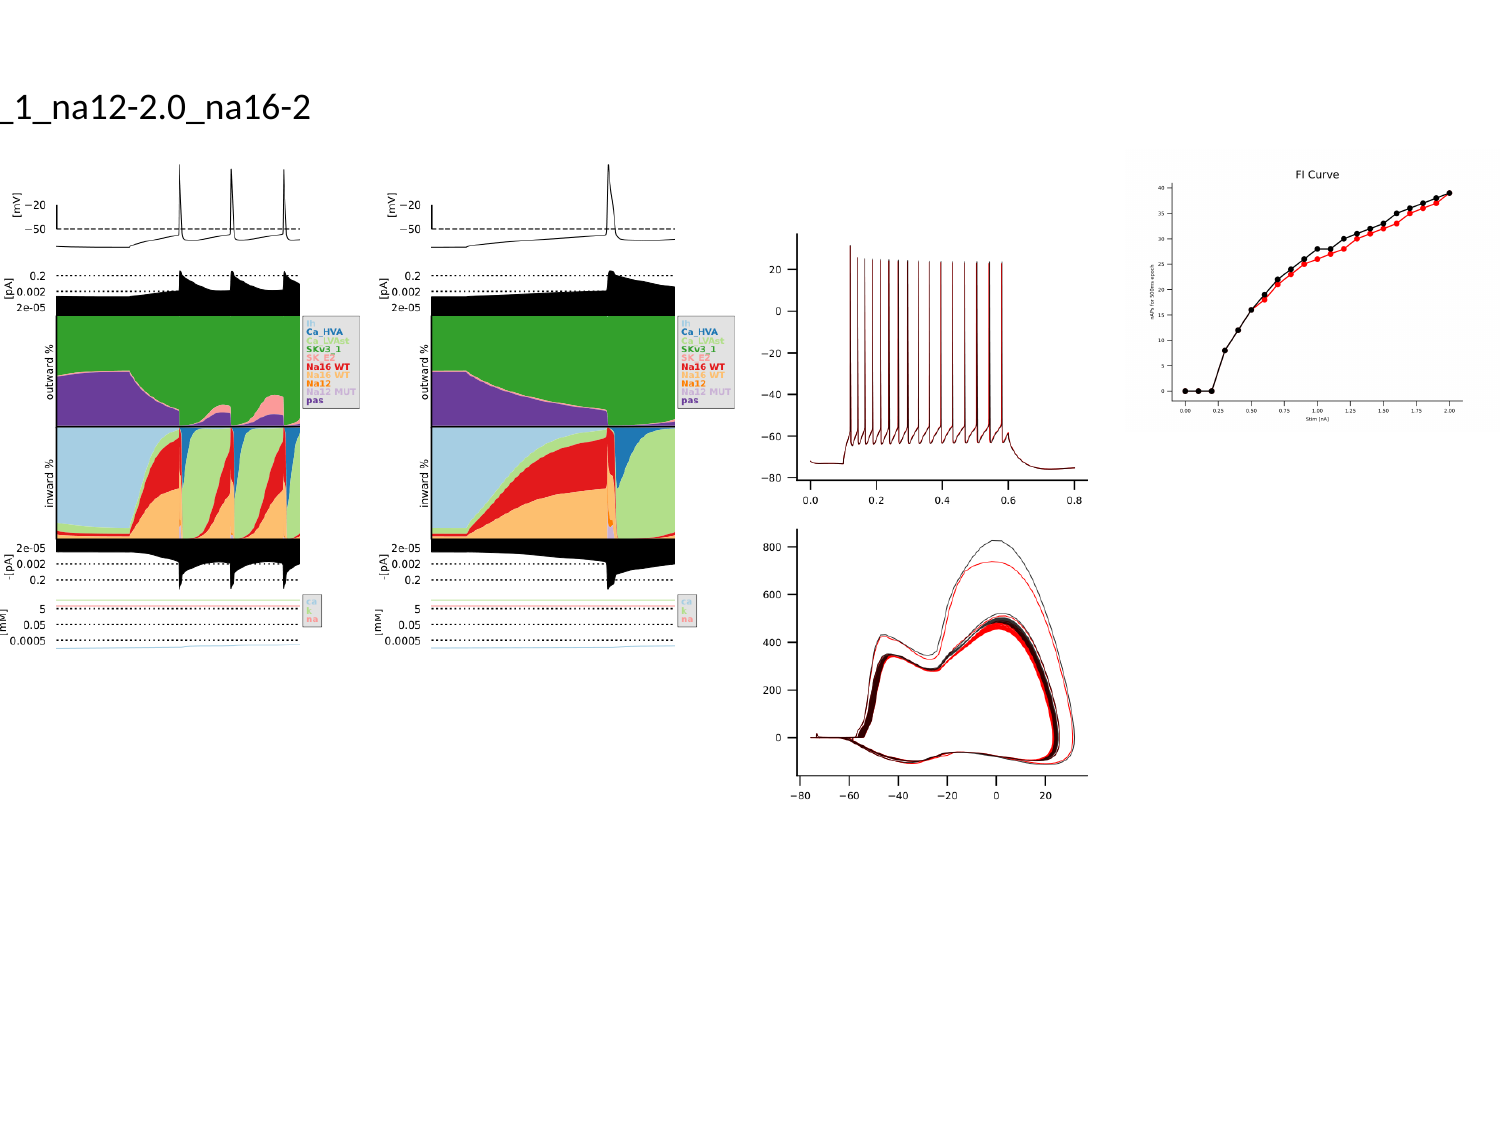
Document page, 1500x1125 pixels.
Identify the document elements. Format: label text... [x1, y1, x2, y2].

text_box mut4_1_na12-2.0_na16-2 [0, 74, 326, 135]
picture [0, 149, 1500, 853]
